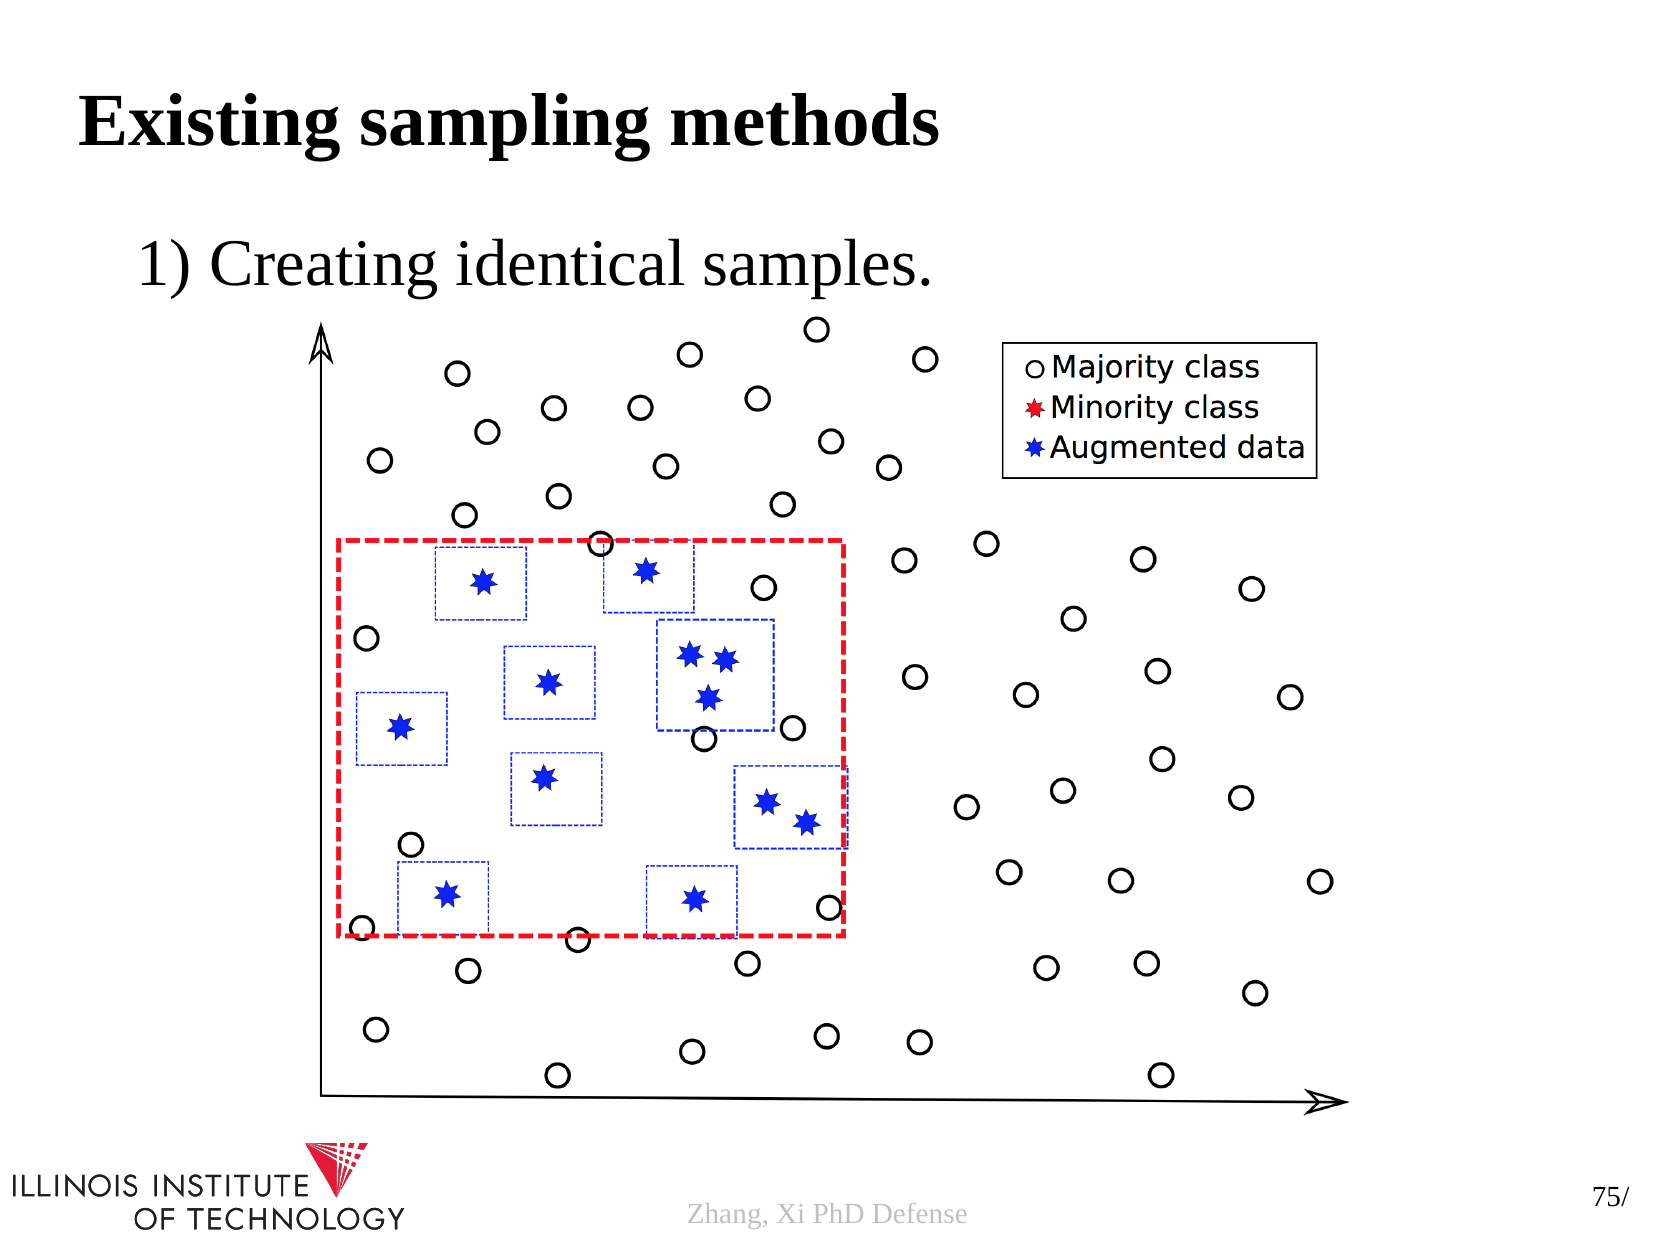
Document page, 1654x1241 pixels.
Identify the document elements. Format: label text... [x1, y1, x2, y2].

picture [13, 1142, 405, 1230]
slide_number 75/ [1193, 1176, 1630, 1241]
text_box Creating identical samples. [121, 171, 951, 307]
footer Zhang, Xi PhD Defense [565, 1194, 1090, 1241]
picture [287, 308, 1368, 1130]
text_box Existing sampling methods [63, 17, 957, 168]
